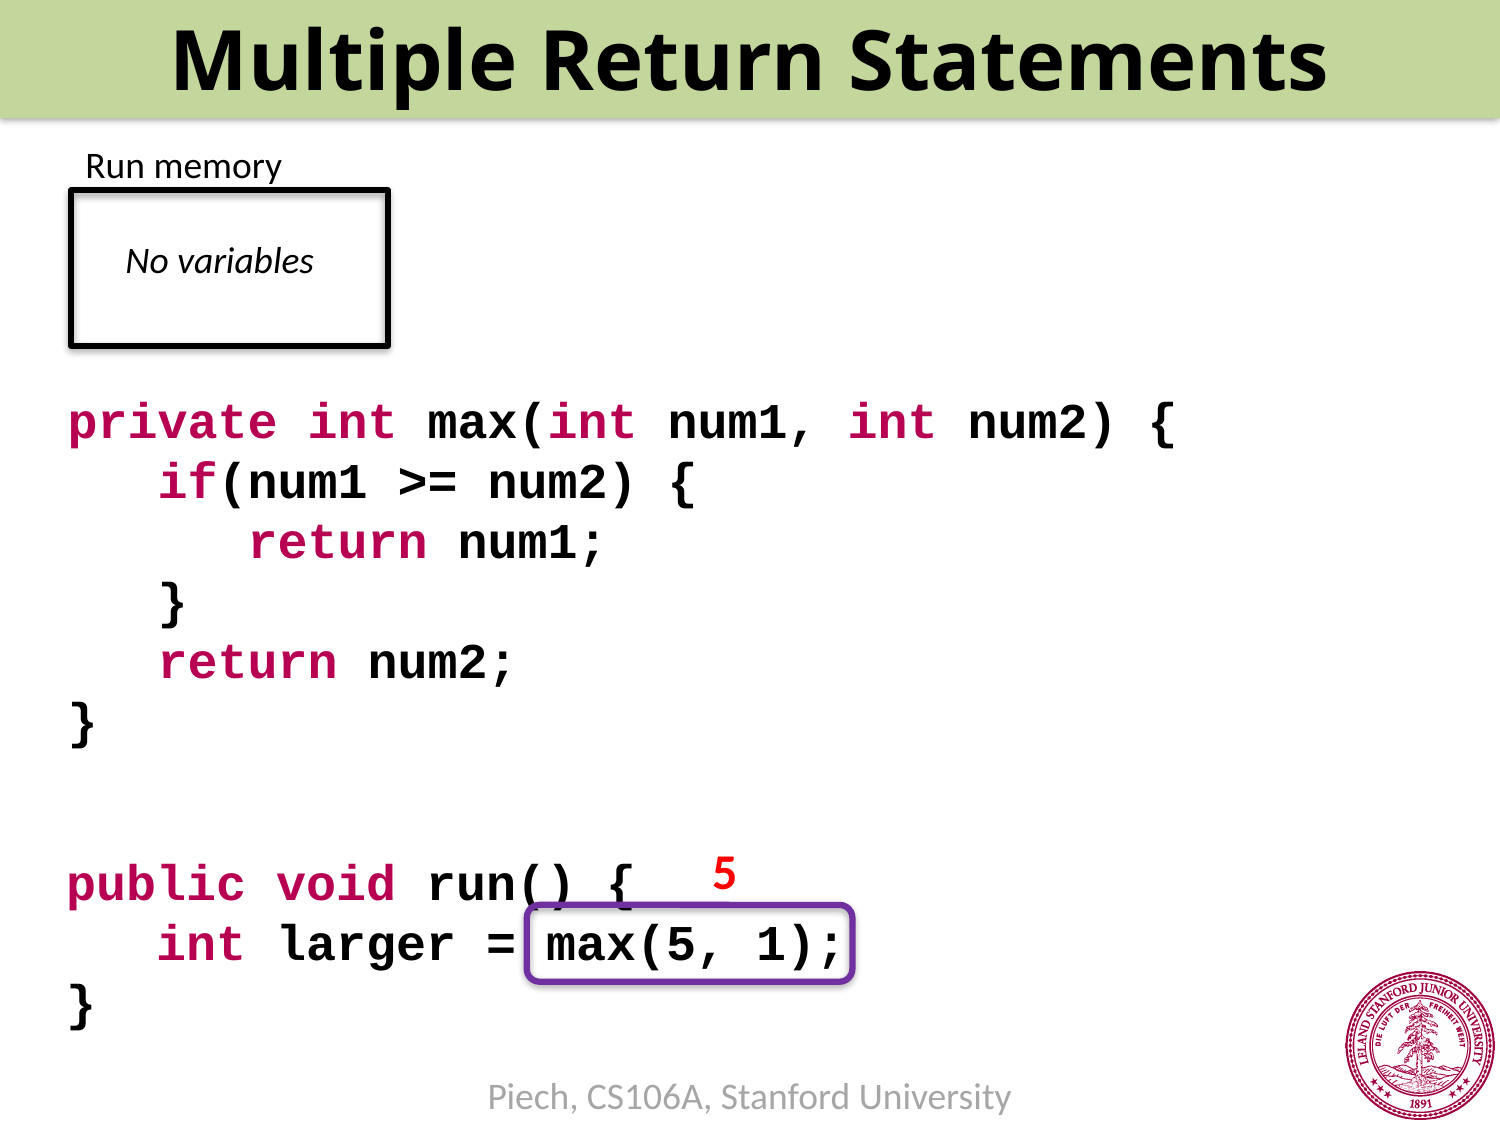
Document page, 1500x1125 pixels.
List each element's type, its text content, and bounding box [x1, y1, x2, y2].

text_box [71, 189, 389, 346]
text_box Run memory [70, 133, 298, 194]
picture [1345, 971, 1495, 1120]
text_box [525, 904, 854, 983]
text_box No variables [110, 228, 338, 289]
text_box Multiple Return Statements [0, 0, 1500, 122]
list private int max(int num1, int num2) { if(num1 >= num2) { return num1; } return num2; } [52, 200, 1451, 1030]
text_box 5 [697, 832, 753, 907]
text_box public void run() { int larger = max(5, 1); } [51, 843, 1450, 1035]
